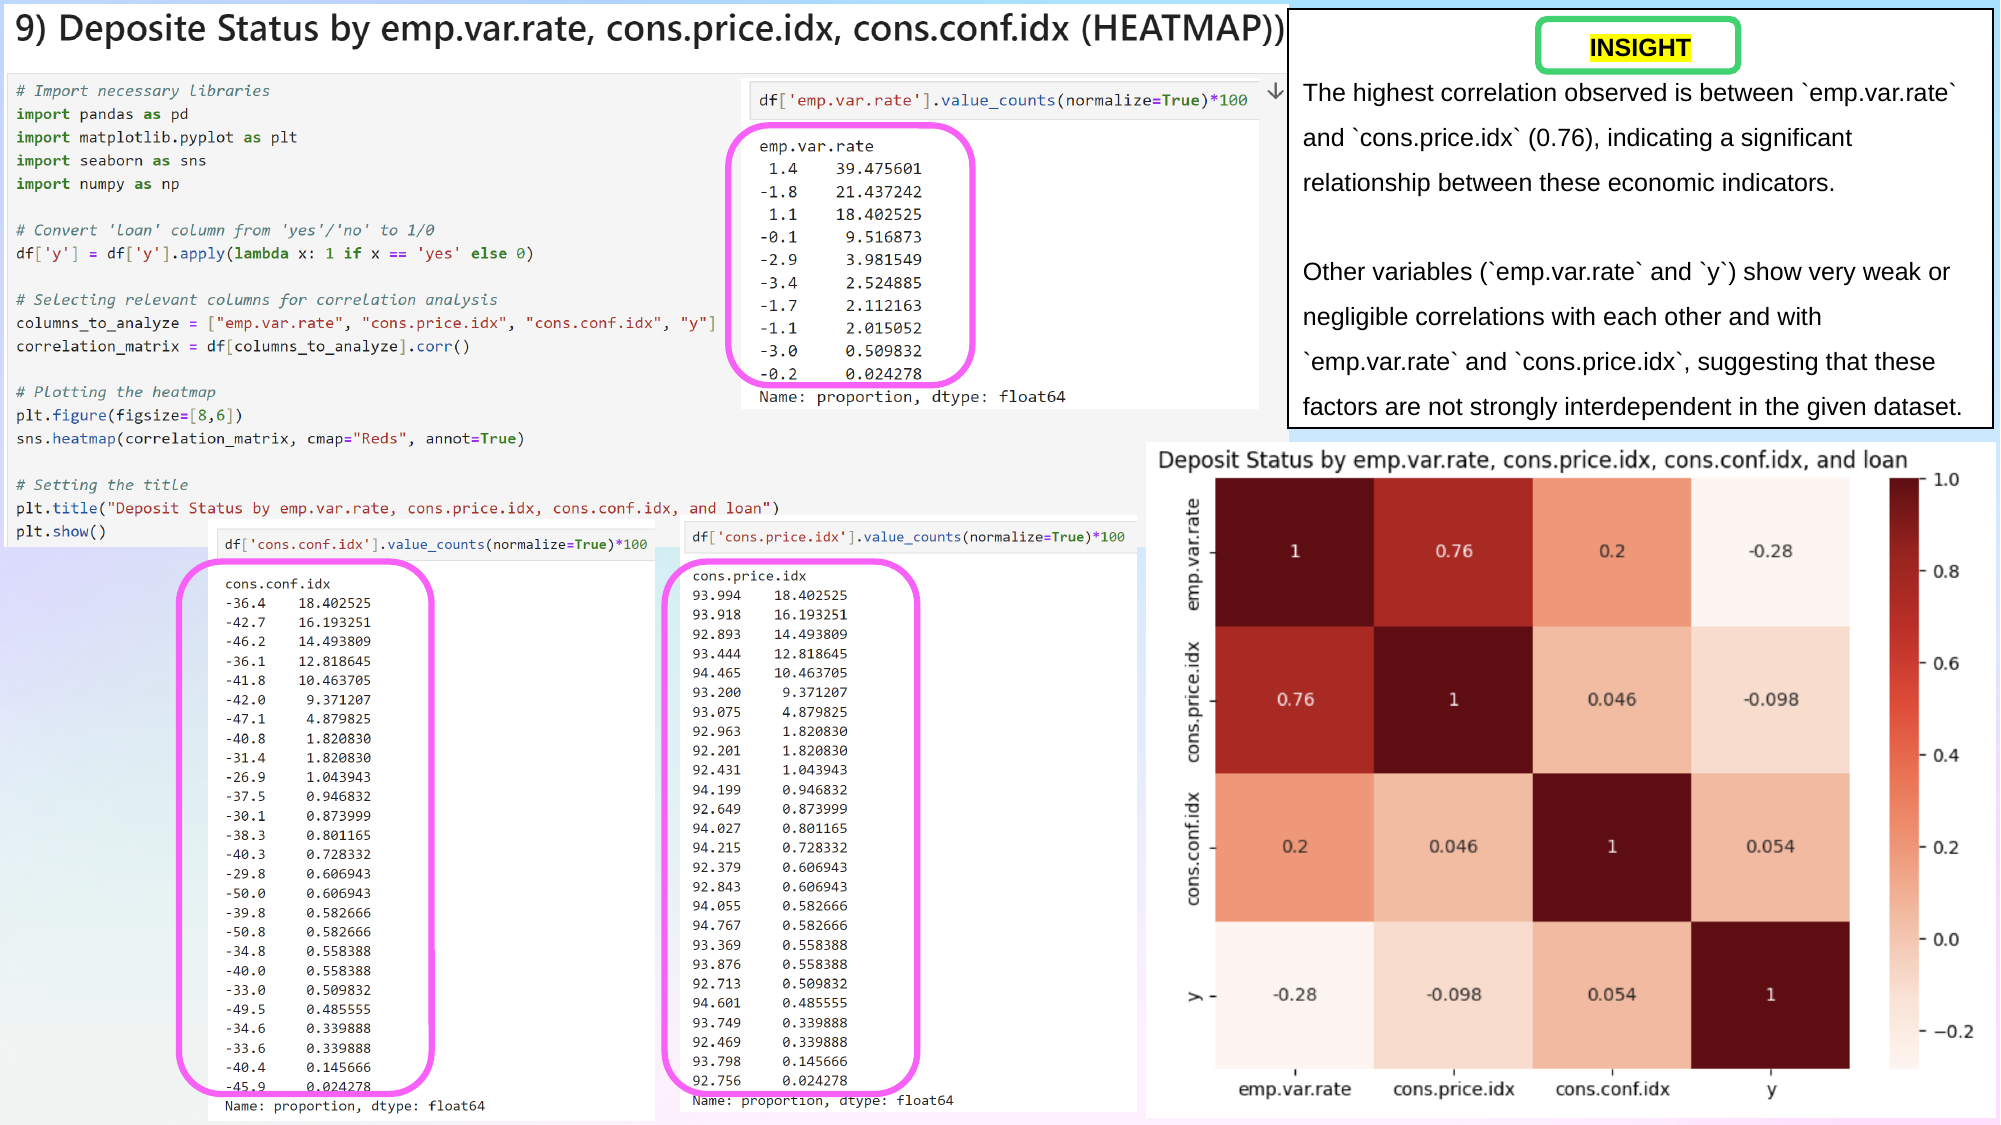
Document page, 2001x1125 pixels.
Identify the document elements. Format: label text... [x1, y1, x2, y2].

picture [0, 0, 2000, 1125]
text_box INSIGHT The highest correlation observed is between `emp.var.rate` and `cons.price.idx` (0.76), indicating a significant relationship between these economic indicators. Other variables (`emp.var.rate` and `y`) show very weak or negligible correlations with each other and with `emp.var.rate` and `cons.price.idx`, suggesting that these factors are not strongly interdependent in the given dataset. [1289, 8, 1994, 429]
text_box [663, 569, 680, 1086]
text_box [1537, 18, 1740, 73]
text_box [177, 562, 208, 1093]
